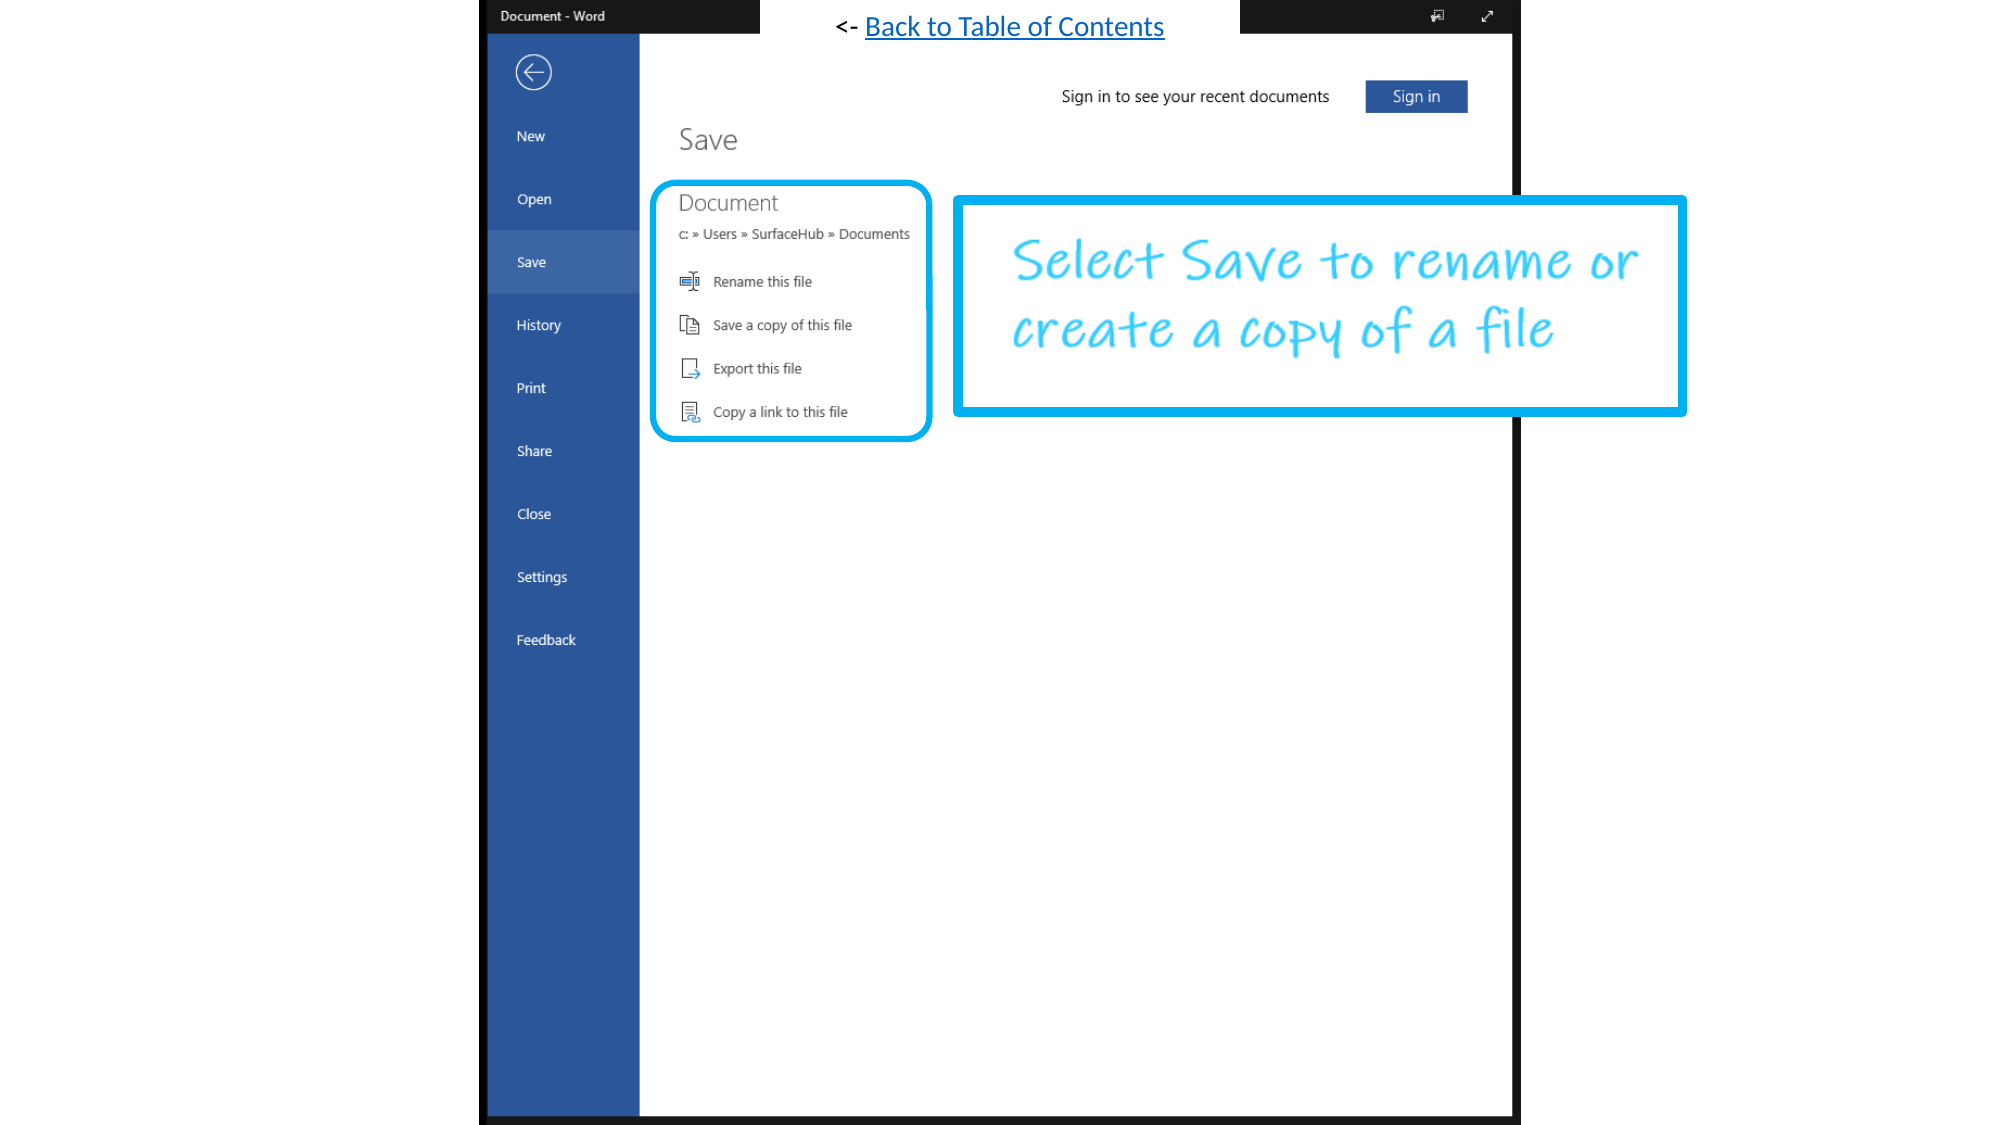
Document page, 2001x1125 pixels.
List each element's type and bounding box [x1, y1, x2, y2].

picture [479, 0, 1521, 1125]
picture [964, 206, 1677, 406]
